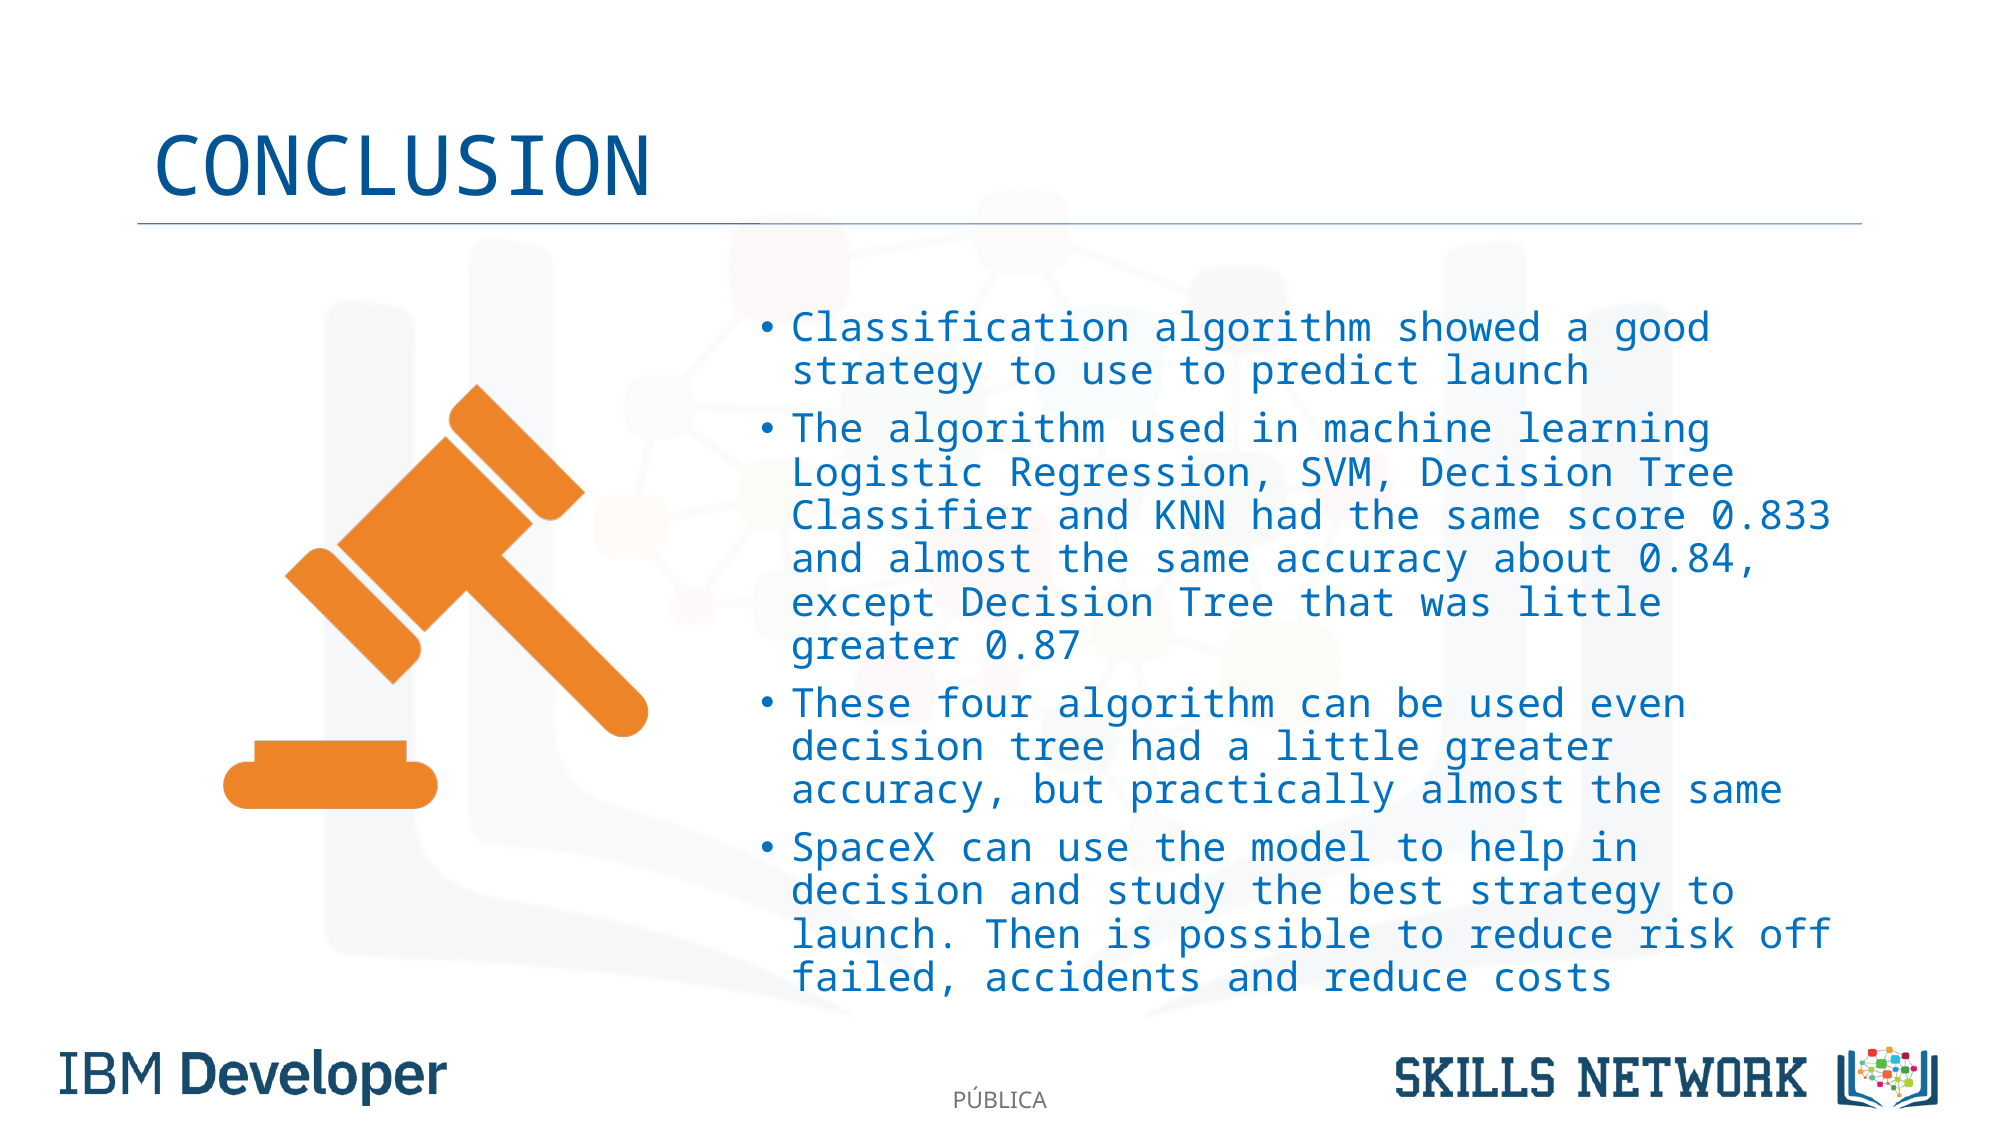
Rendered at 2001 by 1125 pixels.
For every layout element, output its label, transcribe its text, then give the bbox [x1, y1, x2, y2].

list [184, 346, 686, 848]
picture [55, 1045, 459, 1108]
list Classification algorithm showed a good strategy to use to predict launch The algorithm used in machine learning Logistic Regression, SVM, Decision Tree Classifier and KNN had the same score 0.833 and almost the same accuracy about 0.84, except Decision Tree that was little greater 0.87 These four algorithm can be used even decision tree had a little greater accuracy, but practically almost the same SpaceX can use the model to help in decision and study the best strategy to launch. Then is possible to reduce risk off failed, accidents and reduce costs [745, 299, 1863, 1014]
picture [1390, 1045, 1945, 1111]
title CONCLUSION [137, 59, 1863, 278]
